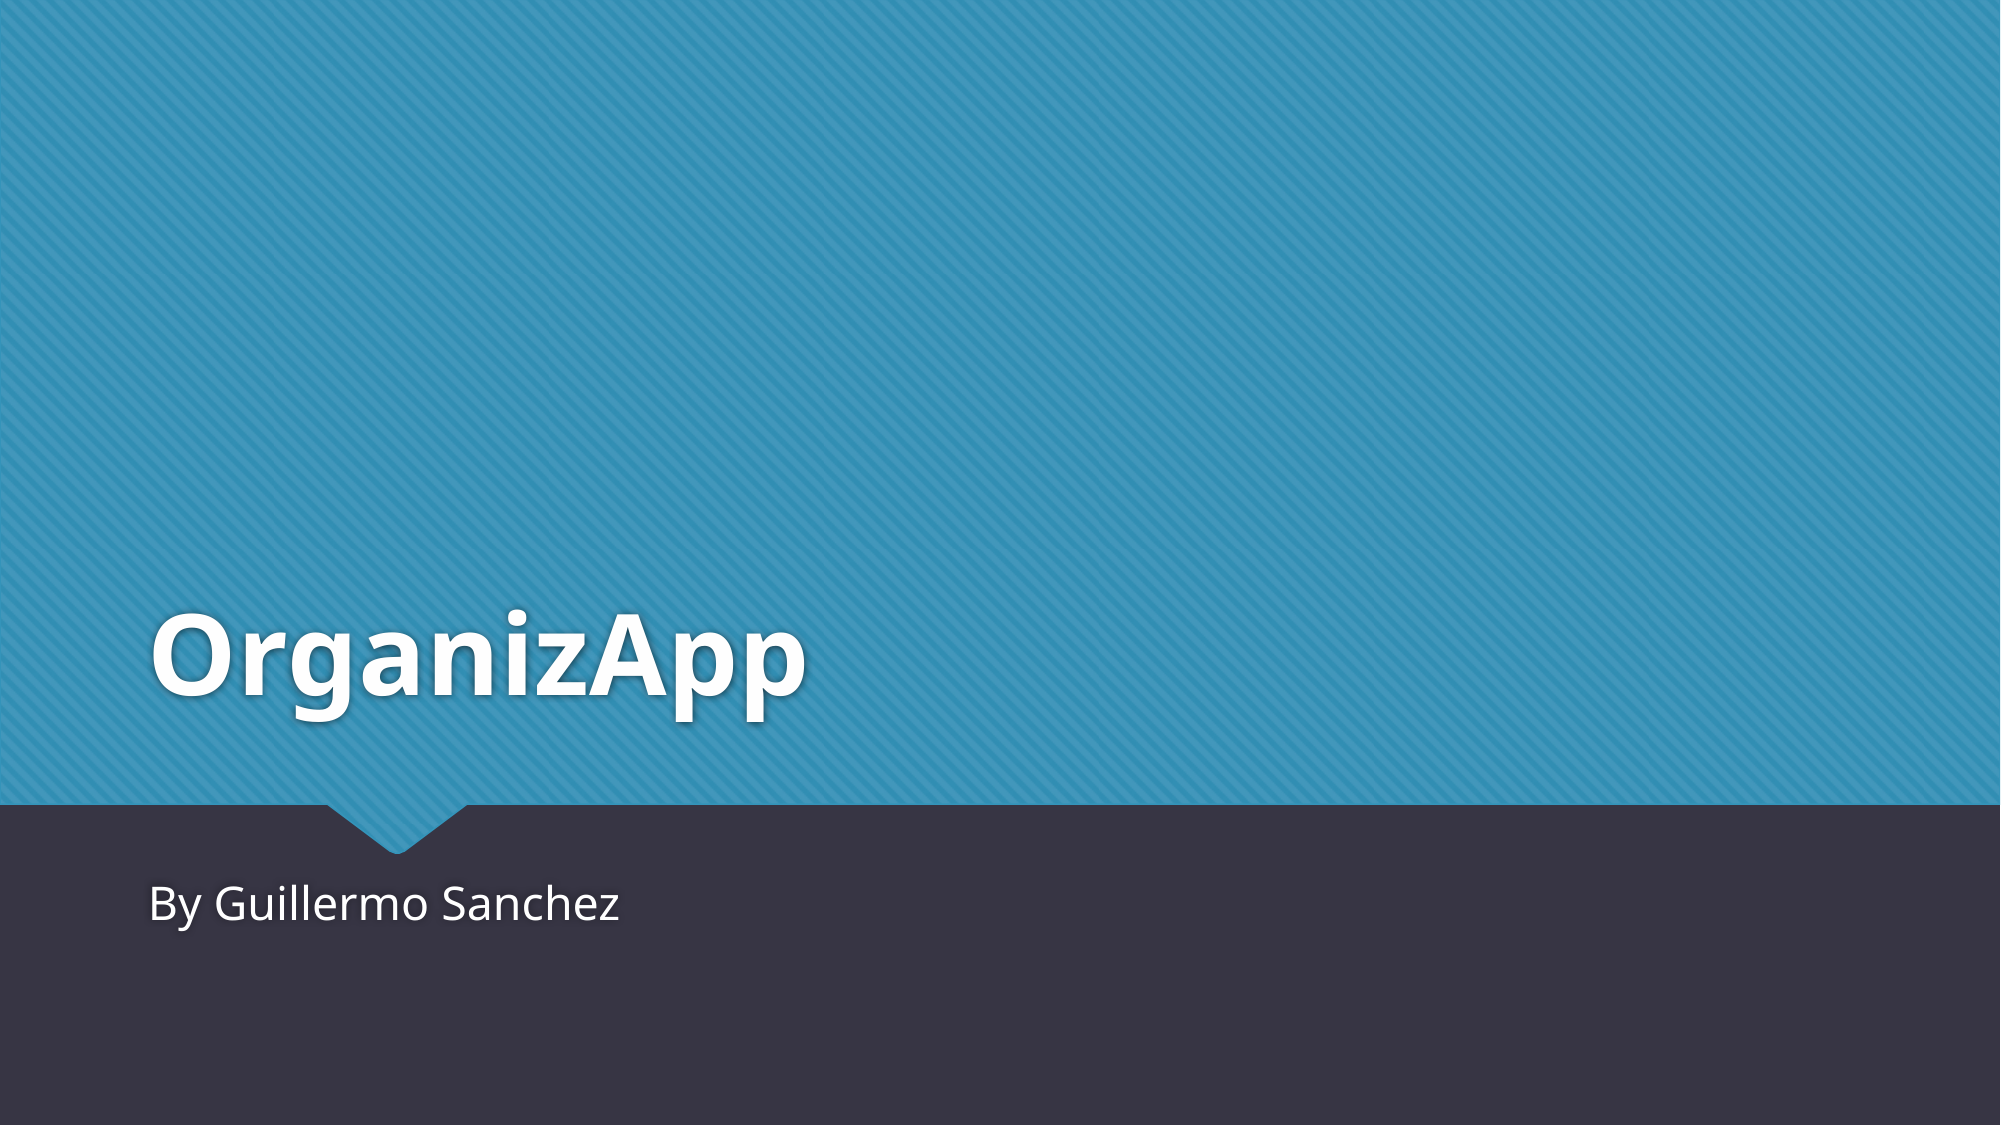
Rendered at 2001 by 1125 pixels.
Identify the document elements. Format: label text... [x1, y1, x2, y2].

subtitle By Guillermo Sanchez [132, 866, 1868, 938]
title OrganizApp [132, 237, 1868, 726]
